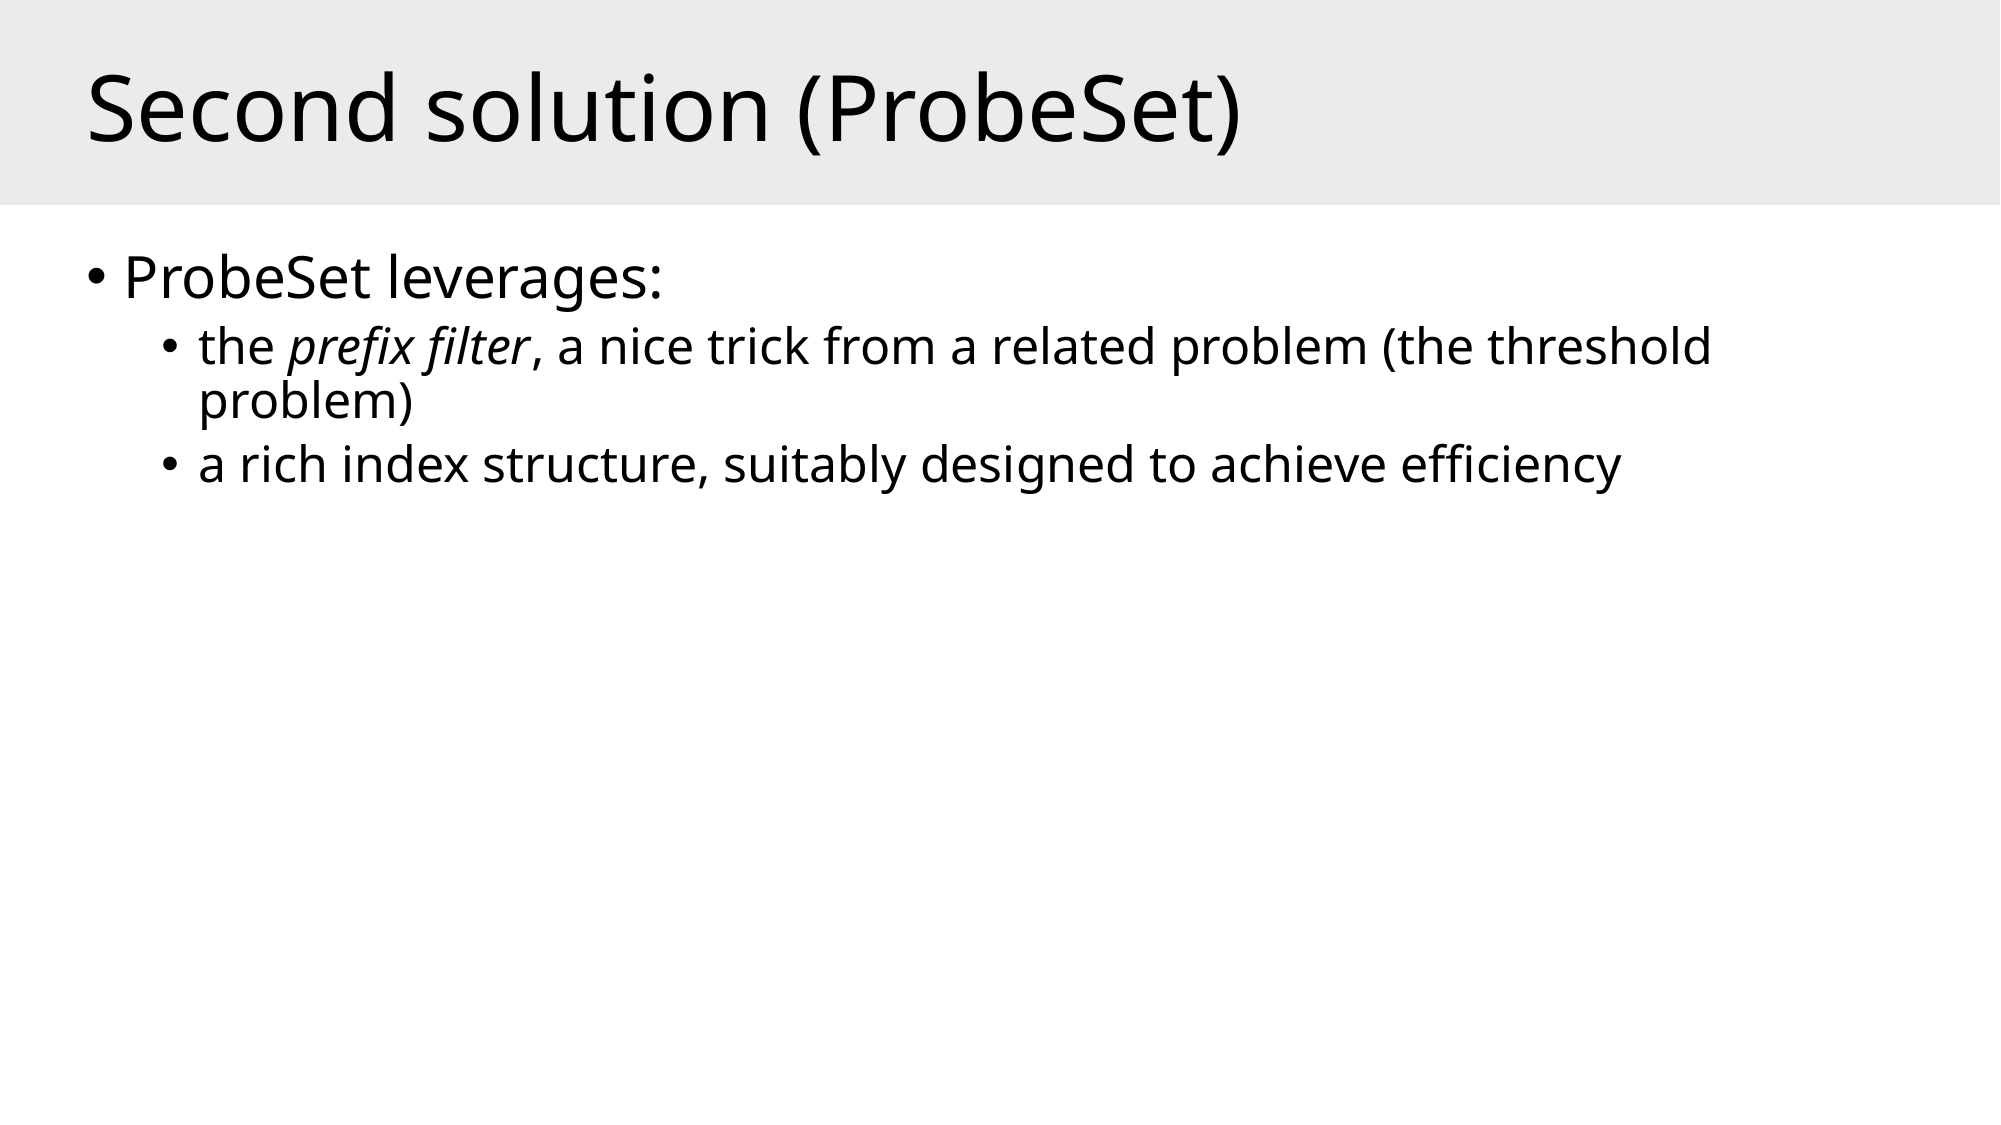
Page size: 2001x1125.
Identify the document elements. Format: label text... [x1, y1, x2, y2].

list ProbeSet leverages: the prefix filter, a nice trick from a related problem (the threshold problem) a rich index structure, suitably designed to achieve efficiency [71, 240, 1929, 1072]
title Second solution (ProbeSet) [71, 53, 1929, 171]
